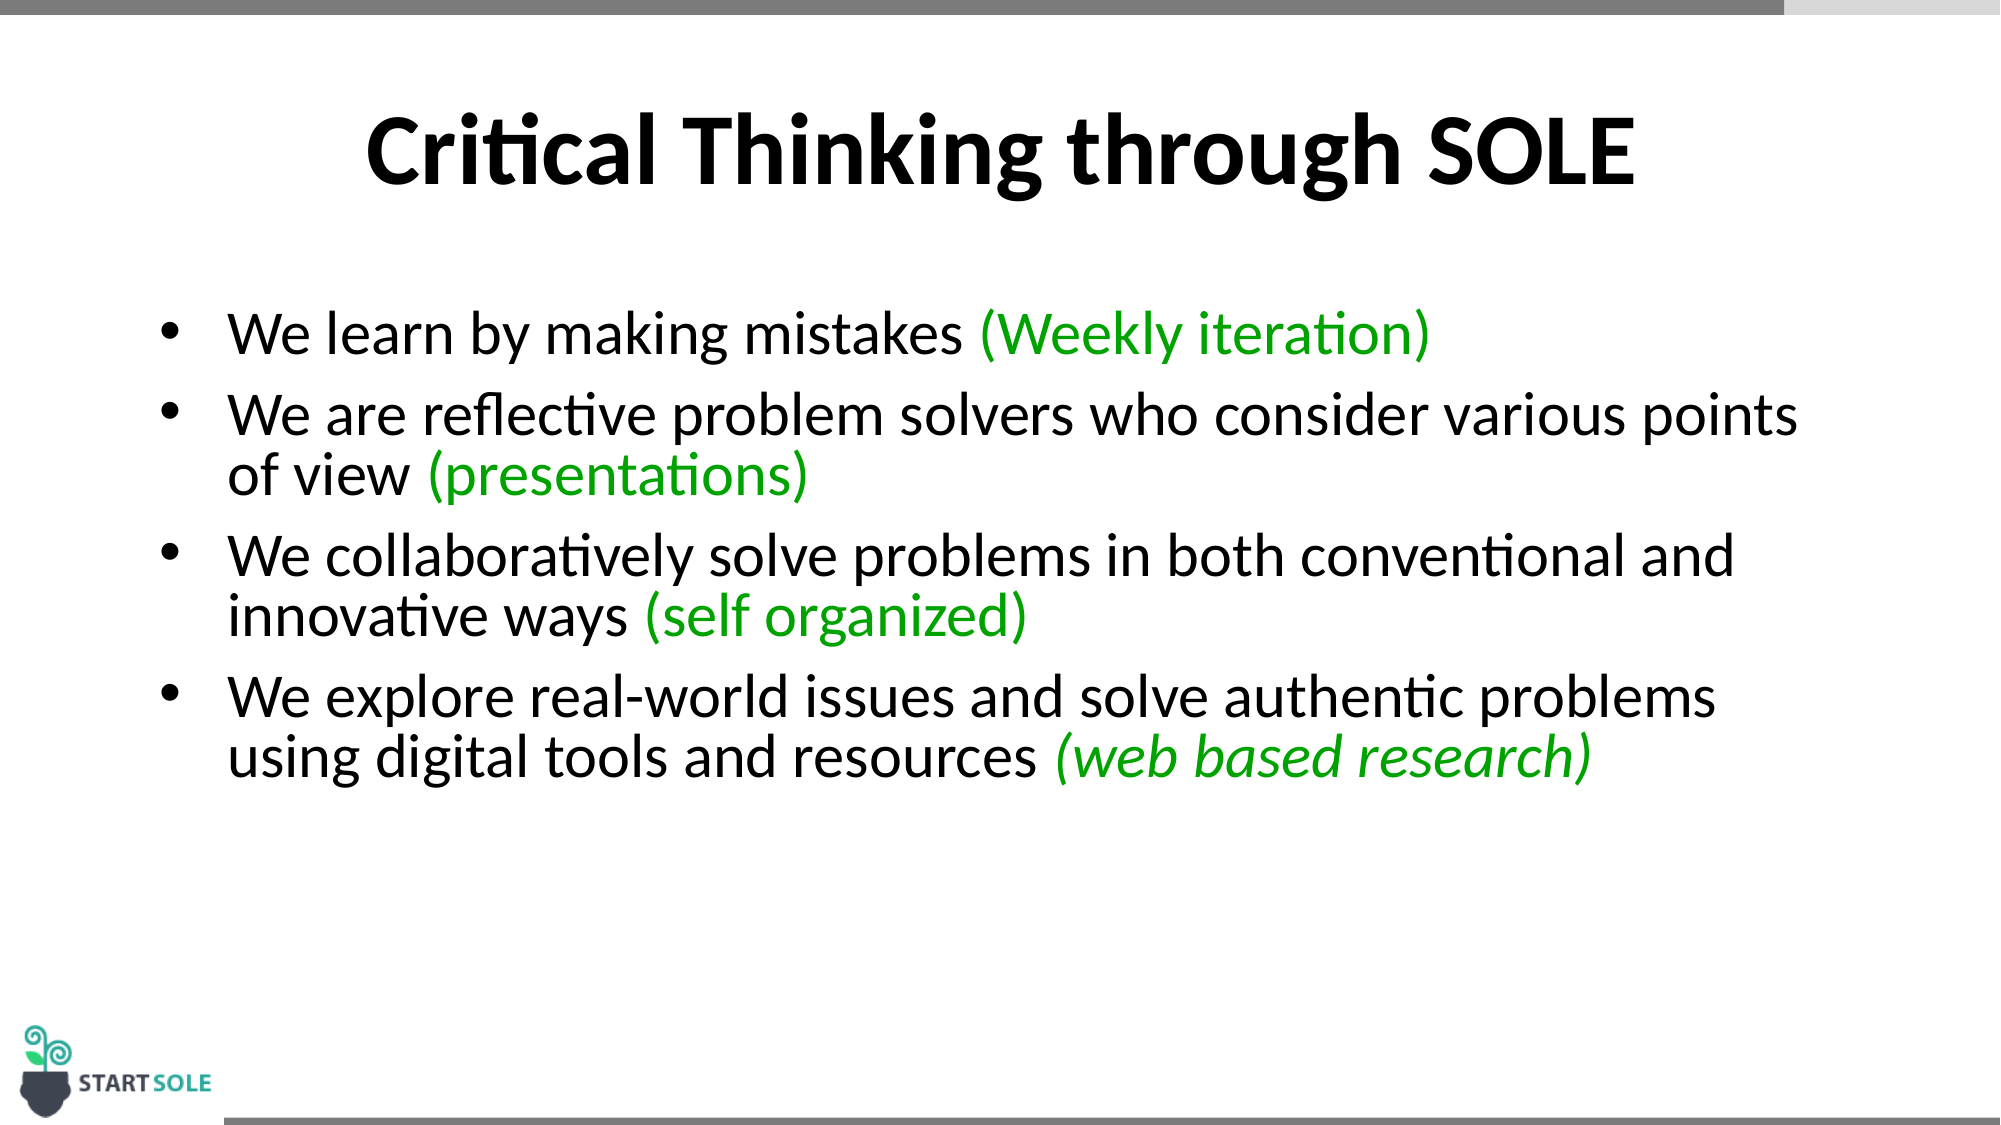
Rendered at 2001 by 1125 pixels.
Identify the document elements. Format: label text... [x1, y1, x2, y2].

picture [19, 1025, 213, 1118]
title Critical Thinking through SOLE [139, 87, 1865, 215]
list We learn by making mistakes (Weekly iteration) We are reflective problem solvers who consider various points of view (presentations) We collaboratively solve problems in both conventional and innovative ways (self organized) We explore real-world issues and solve authentic problems using digital tools and resources (web based research) [137, 299, 1863, 1000]
